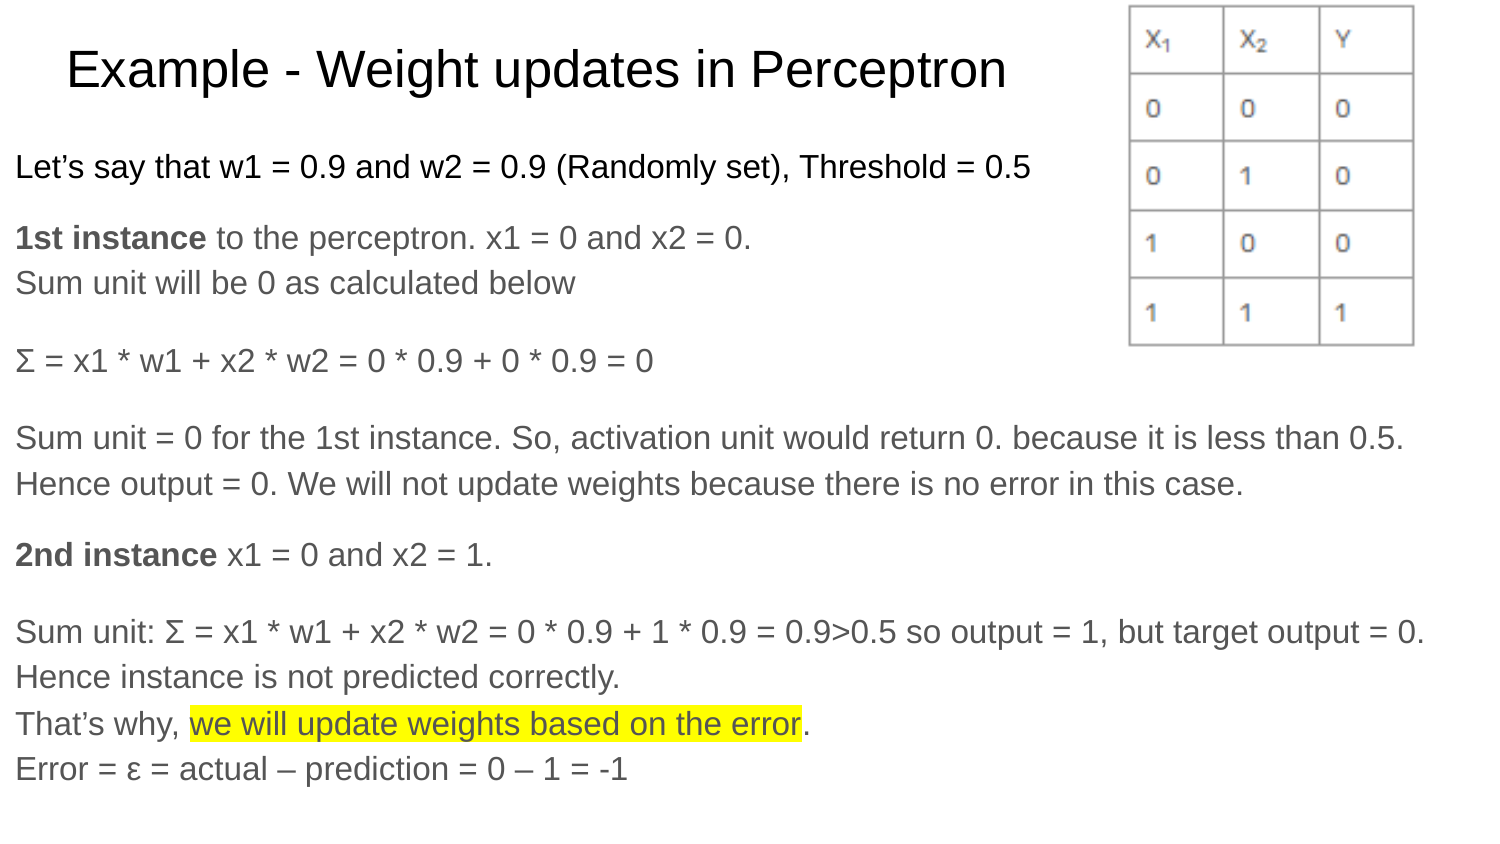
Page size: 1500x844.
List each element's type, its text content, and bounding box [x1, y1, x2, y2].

title Example - Weight updates in Perceptron [51, 20, 1045, 115]
picture [1117, 0, 1425, 358]
list Let’s say that w1 = 0.9 and w2 = 0.9 (Randomly set), Threshold = 0.5 1st instance to the perceptron. x1 = 0 and x2 = 0. Sum unit will be 0 as calculated below Σ = x1 * w1 + x2 * w2 = 0 * 0.9 + 0 * 0.9 = 0 Sum unit = 0 for the 1st instance. So, activation unit would return 0. because it is less than 0.5. Hence output = 0. We will not update weights because there is no error in this case. 2nd instance x1 = 0 and x2 = 1. Sum unit: Σ = x1 * w1 + x2 * w2 = 0 * 0.9 + 1 * 0.9 = 0.9>0.5 so output = 1, but target output = 0. Hence instance is not predicted correctly. That’s why, we will update weights based on the error. Error = ε = actual – prediction = 0 – 1 = -1 [0, 124, 1500, 844]
